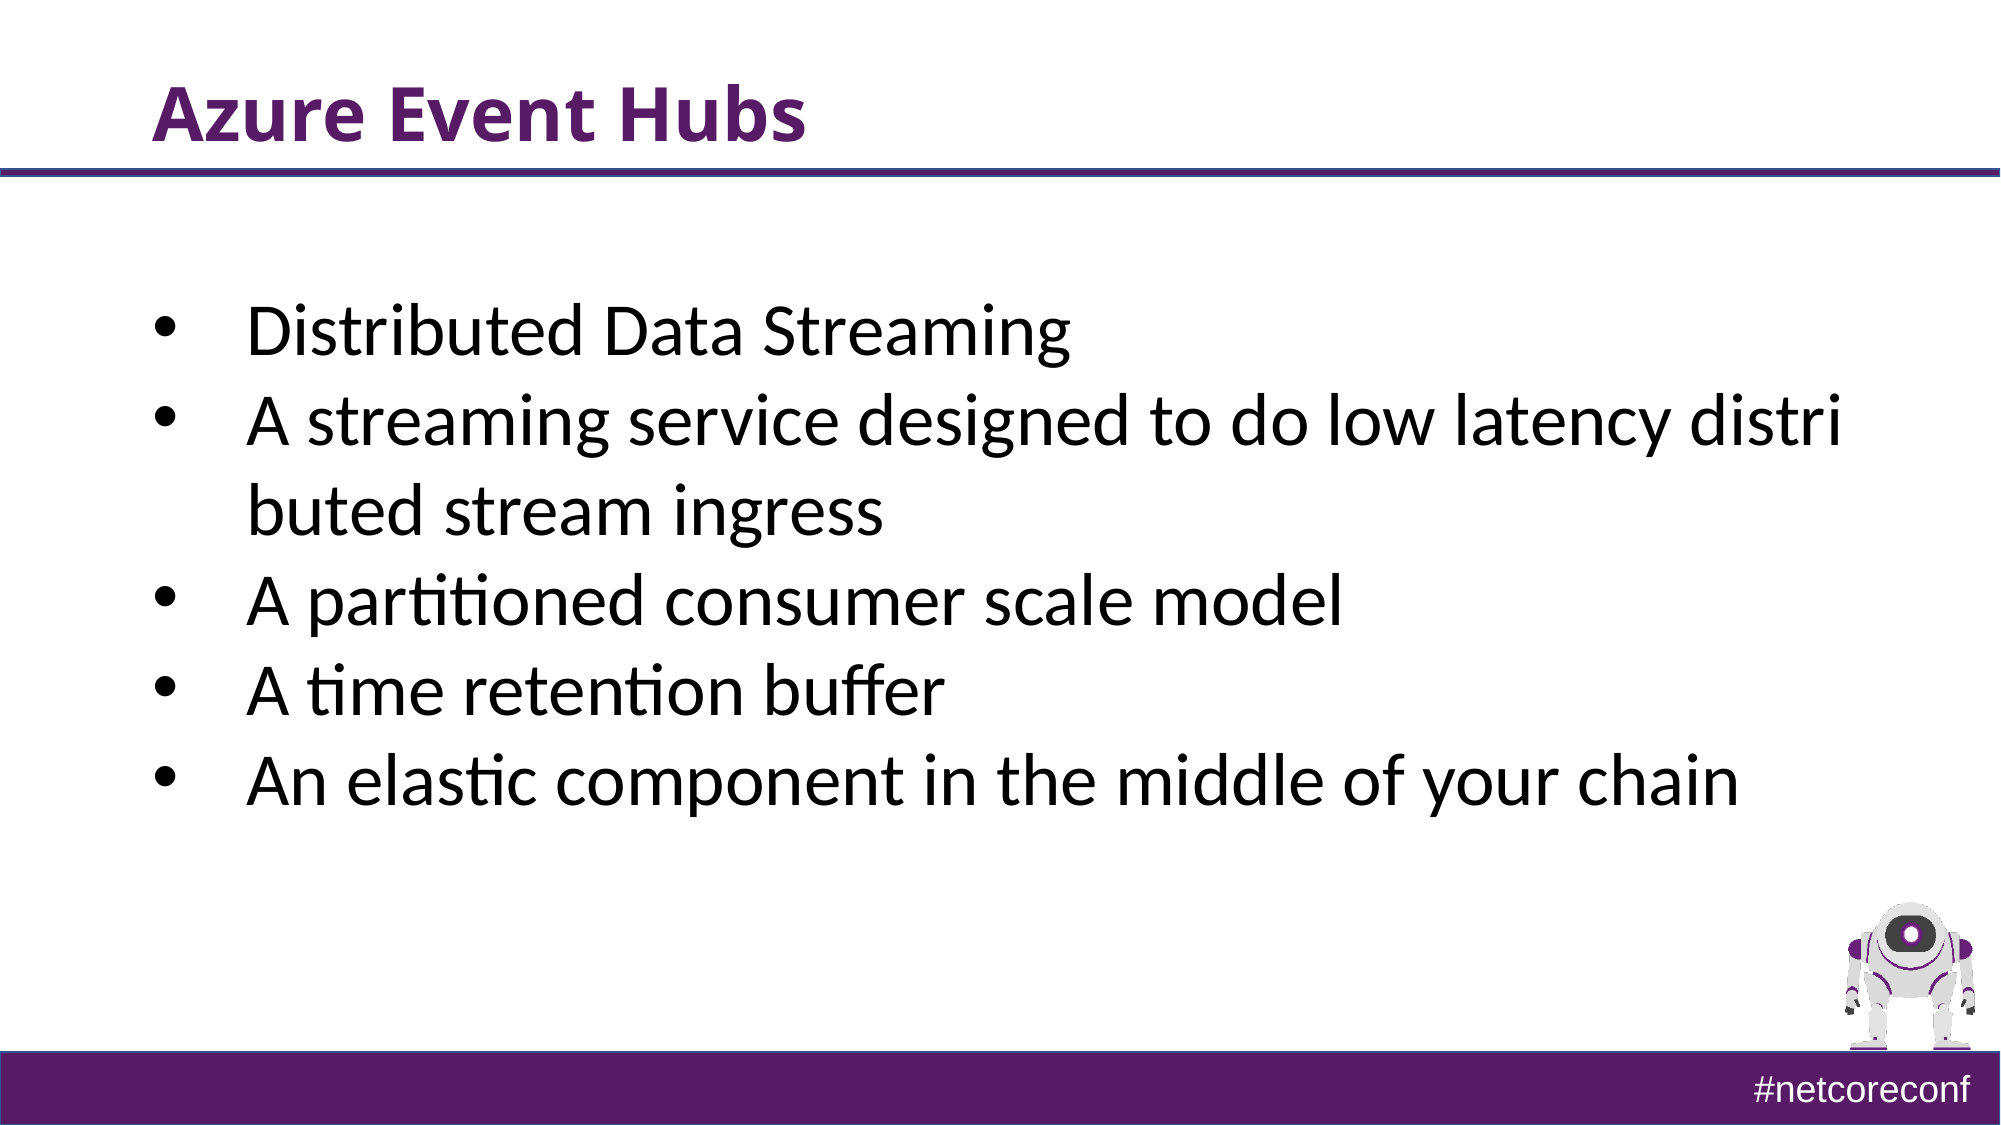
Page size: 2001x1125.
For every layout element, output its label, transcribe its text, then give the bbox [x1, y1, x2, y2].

text_box Distributed Data Streaming A streaming service designed to do low latency distributed stream ingress A partitioned consumer scale model A time retention buffer An elastic component in the middle of your chain [137, 272, 1863, 1008]
picture [1845, 902, 1975, 1050]
title Azure Event Hubs [137, 20, 1863, 213]
